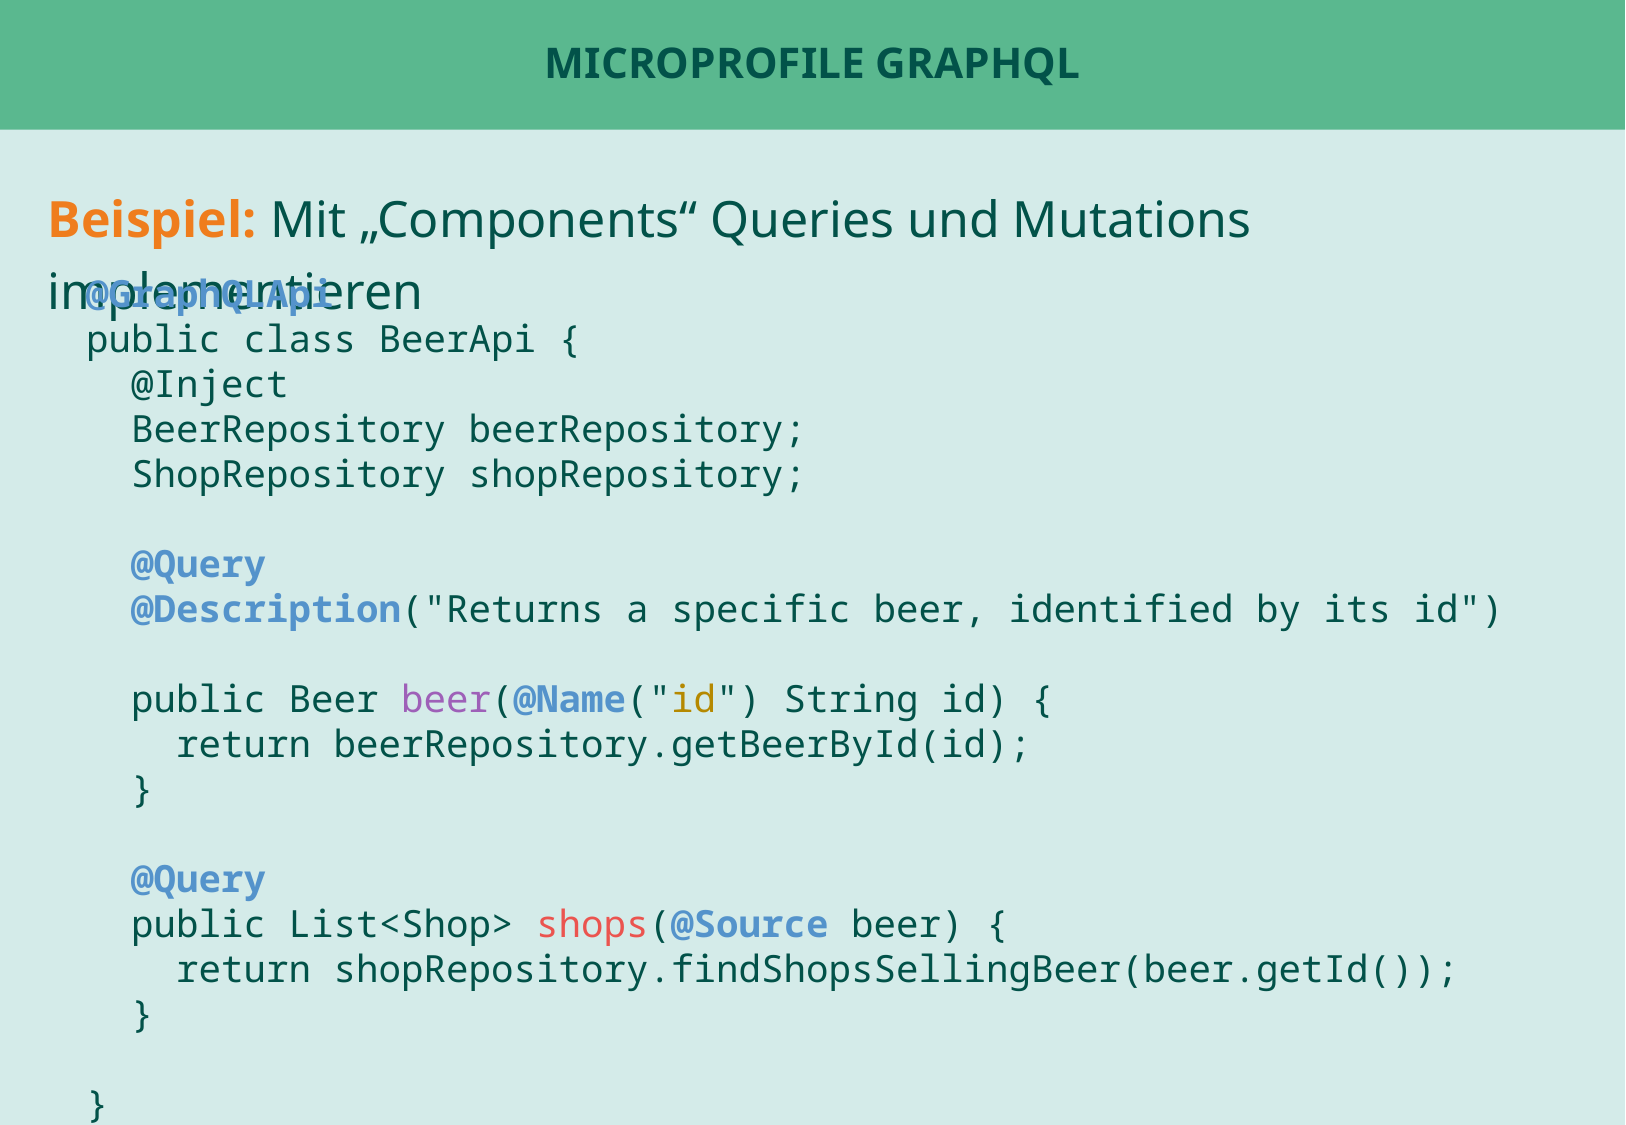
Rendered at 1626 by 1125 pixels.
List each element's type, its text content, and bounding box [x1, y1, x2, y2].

title MicroProfile GraphQL [0, 0, 1625, 130]
text_box @GraphQLApi public class BeerApi { @Inject BeerRepository beerRepository; ShopRepository shopRepository; @Query @Description("Returns a specific beer, identified by its id") public Beer beer(@Name("id") String id) { return beerRepository.getBeerById(id); } @Query public List<Shop> shops(@Source beer) { return shopRepository.findShopsSellingBeer(beer.getId()); } } [71, 262, 1554, 1125]
text_box Beispiel: Mit „Components“ Queries und Mutations implementieren [33, 168, 1592, 327]
